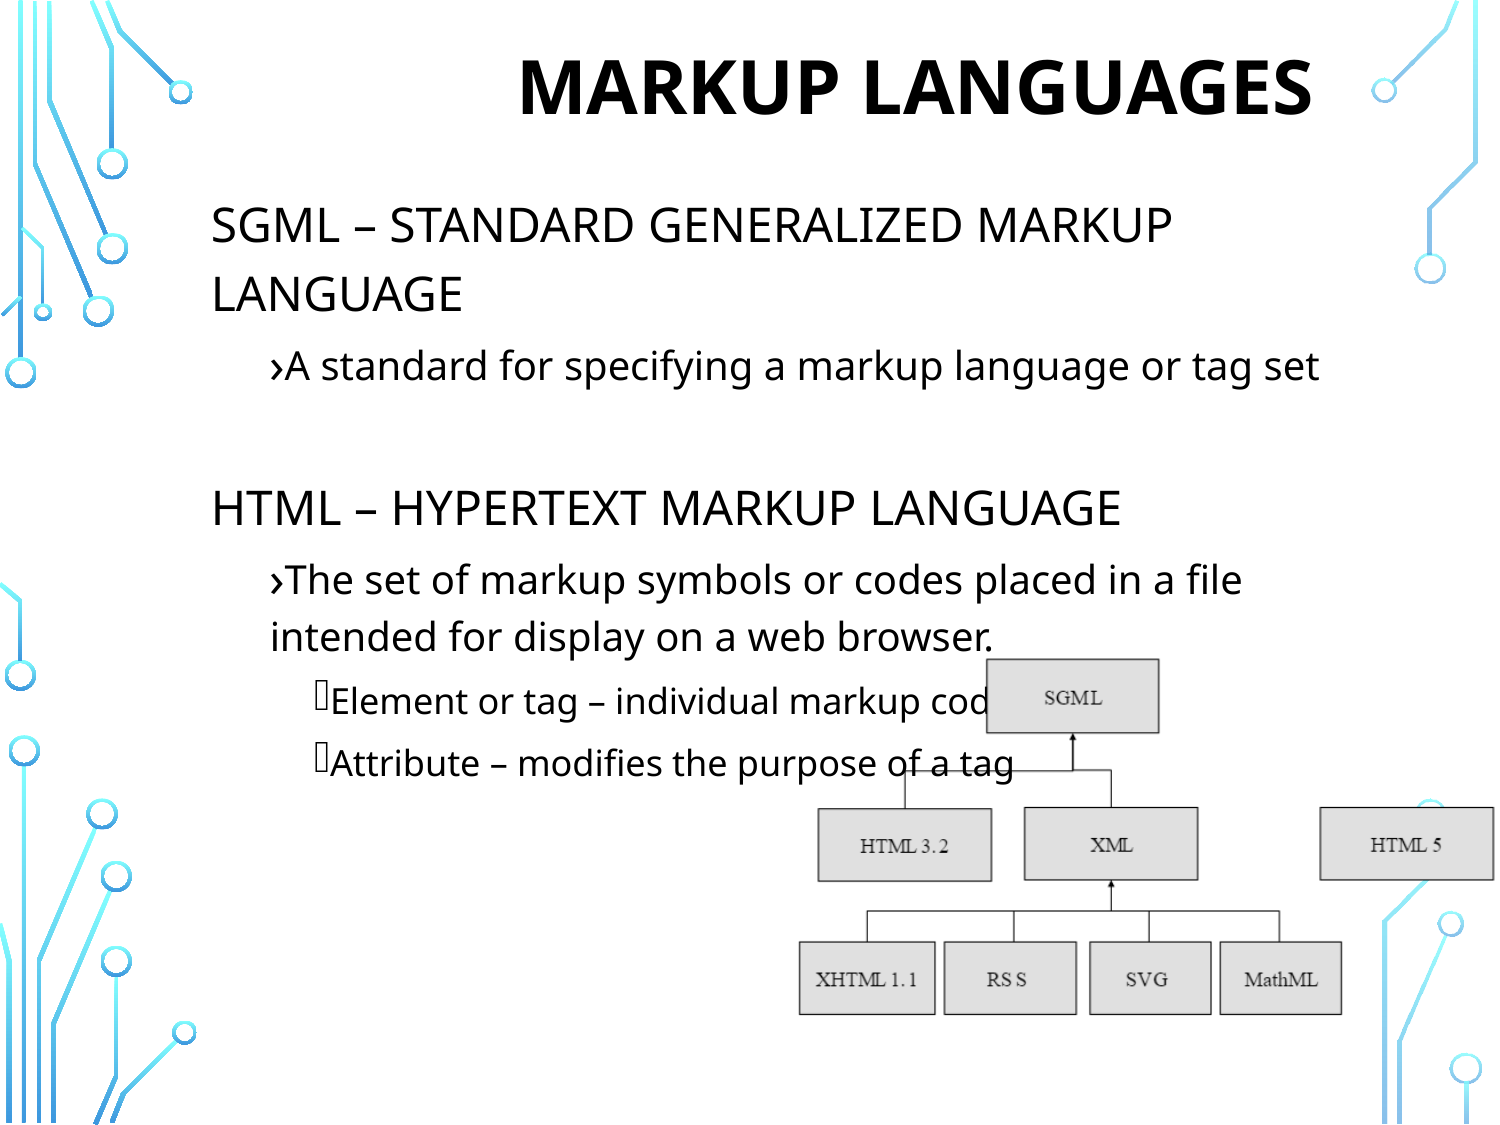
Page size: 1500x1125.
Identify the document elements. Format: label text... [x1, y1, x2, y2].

picture [749, 623, 1500, 1060]
title Markup Languages [170, 0, 1330, 138]
list SGML – Standard Generalized Markup Language A standard for specifying a markup language or tag set HTML – Hypertext Markup Language The set of markup symbols or codes placed in a file intended for display on a web browser. Element or tag – individual markup code Attribute – modifies the purpose of a tag [125, 174, 1360, 805]
